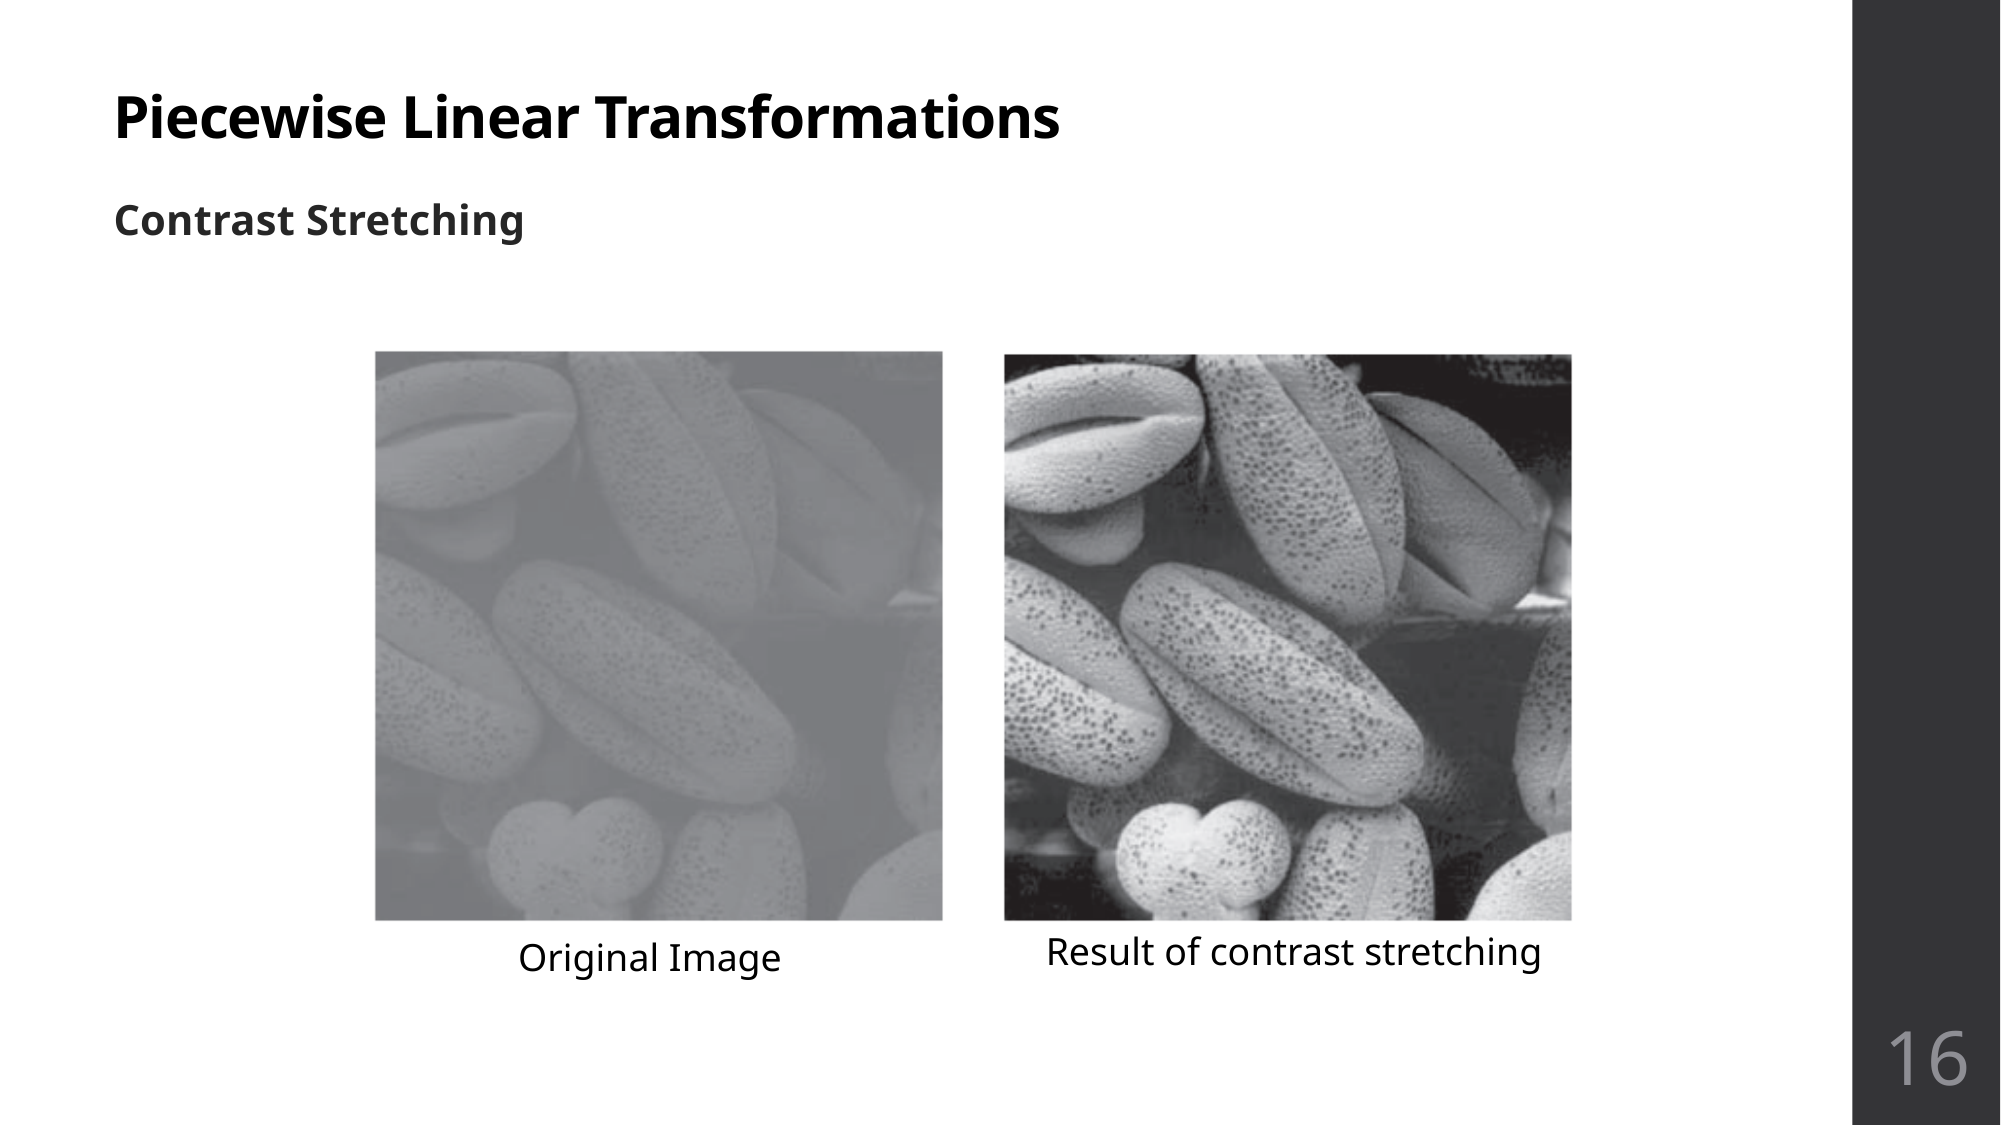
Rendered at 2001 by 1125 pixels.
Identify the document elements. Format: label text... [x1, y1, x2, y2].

title Piecewise Linear Transformations [98, 56, 1739, 159]
text_box Result of contrast stretching [1031, 933, 1576, 981]
list Contrast Stretching [98, 189, 1067, 990]
picture [365, 346, 945, 925]
slide_number 16 [1852, 1012, 2000, 1110]
picture [999, 350, 1576, 925]
text_box Original Image [503, 935, 807, 987]
